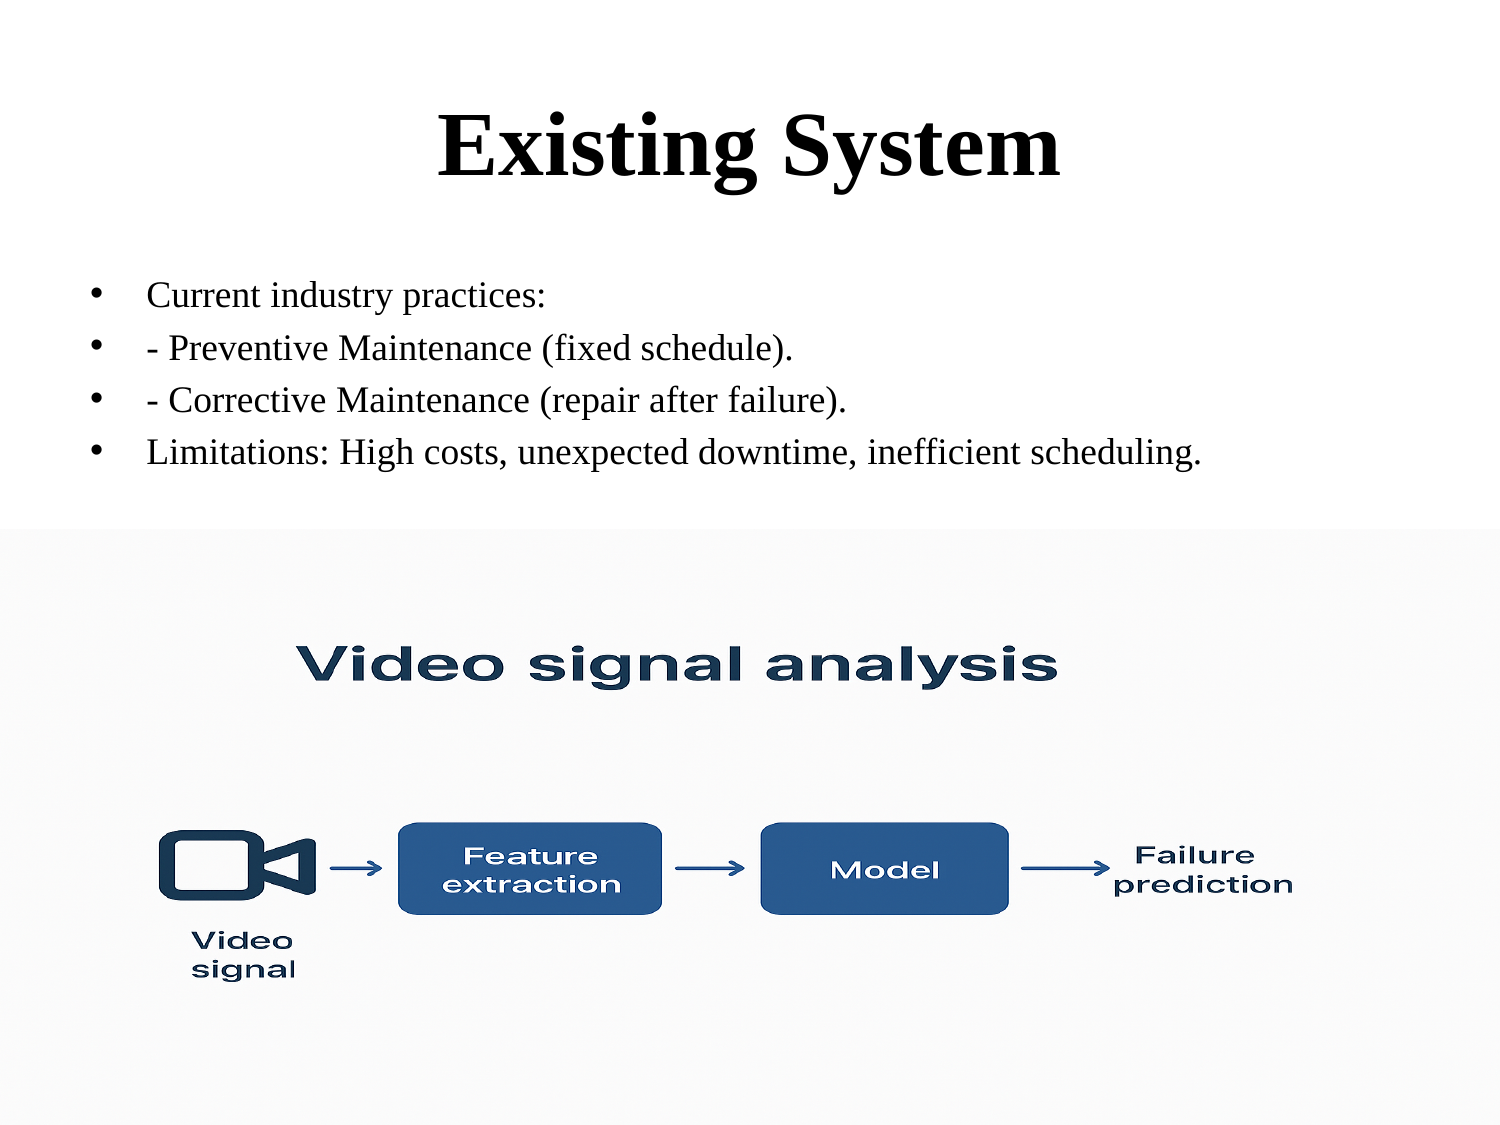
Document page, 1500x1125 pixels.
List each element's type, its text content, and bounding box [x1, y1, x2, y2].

title Existing System [75, 45, 1425, 233]
picture [0, 529, 1500, 1125]
list Current industry practices: - Preventive Maintenance (fixed schedule). - Corrective Maintenance (repair after failure). Limitations: High costs, unexpected downtime, inefficient scheduling. [75, 262, 1425, 528]
